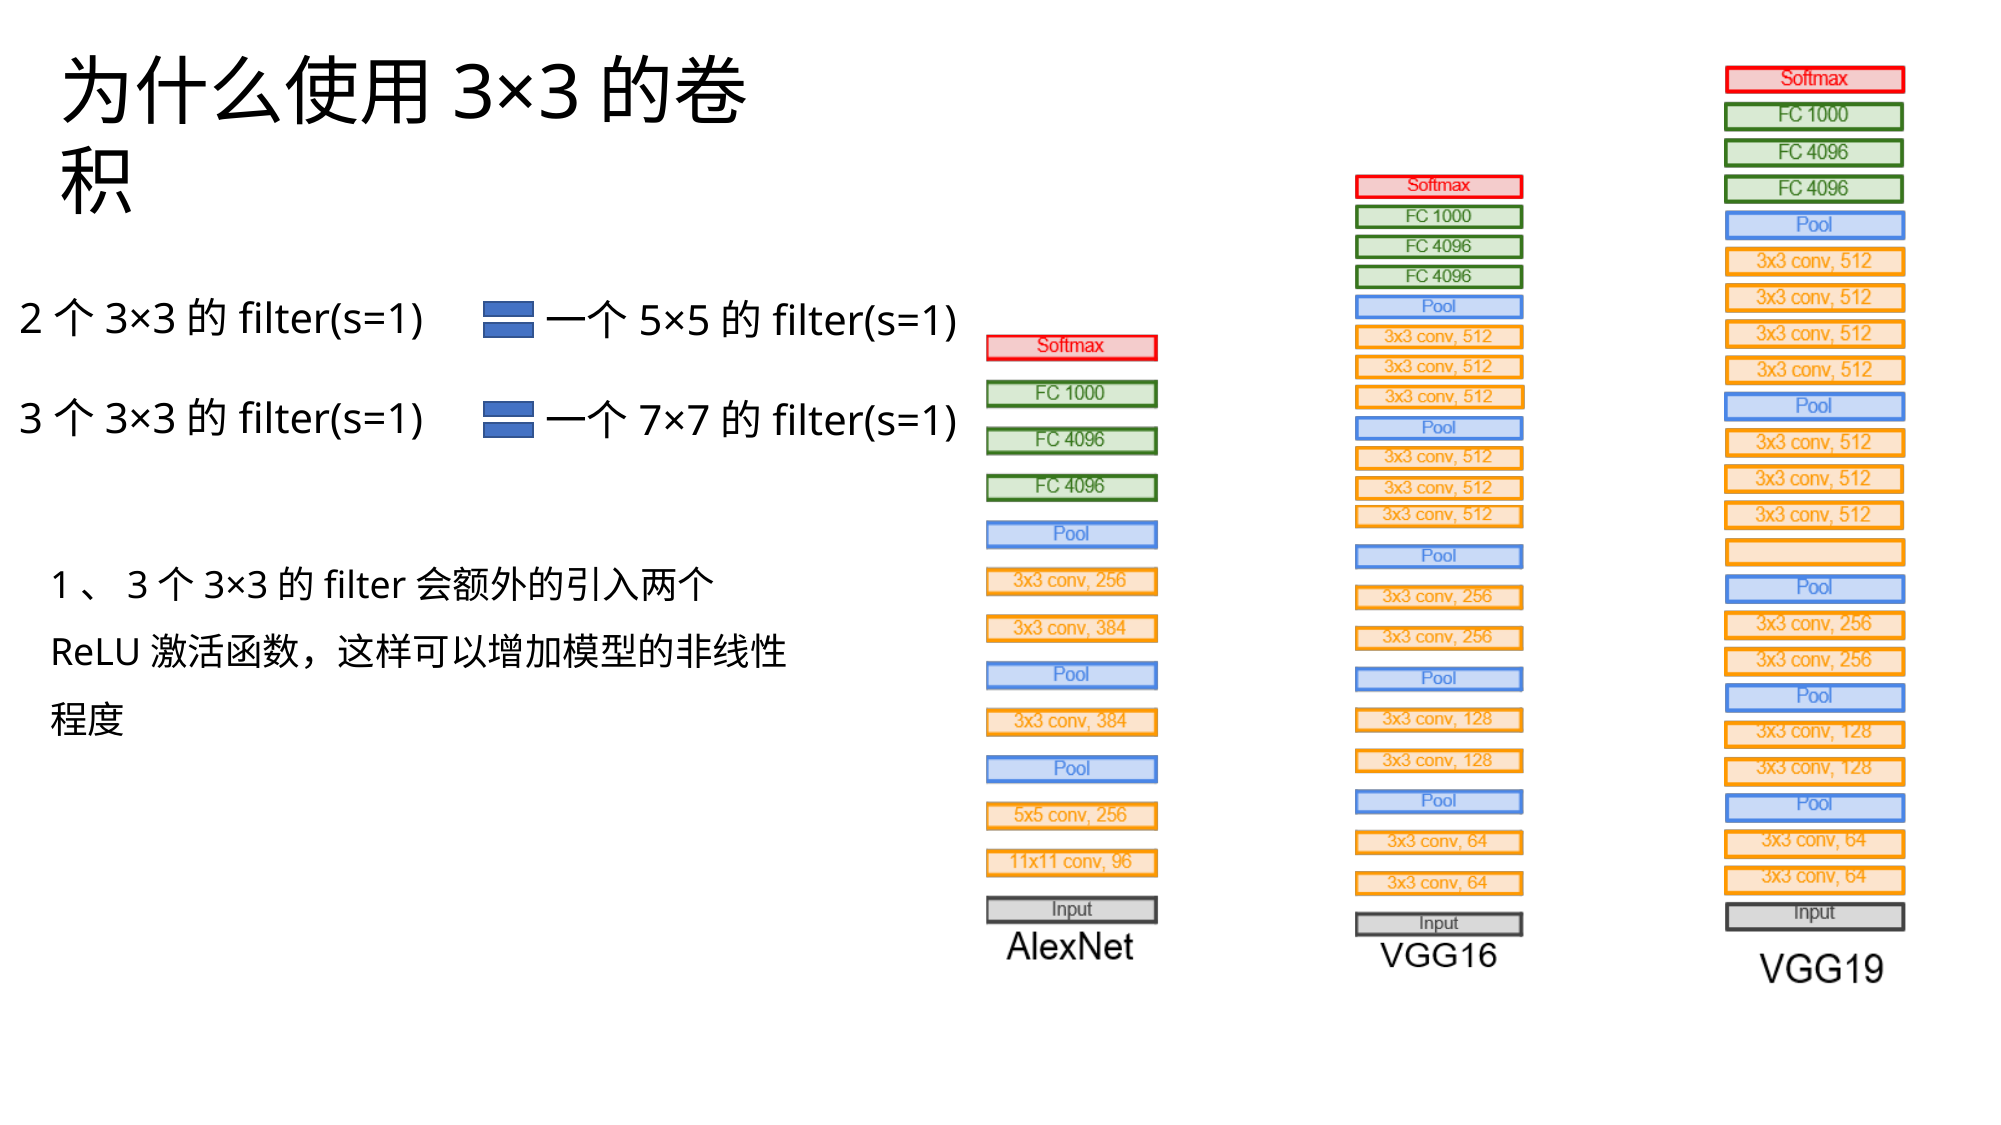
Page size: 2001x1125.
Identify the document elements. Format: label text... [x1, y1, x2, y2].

text_box 1、3个3×3的filter会额外的引入两个ReLU激活函数，这样可以增加模型的非线性程度 [35, 530, 821, 748]
text_box 2个3×3的filter(s=1) [4, 284, 466, 349]
picture [1724, 59, 1908, 1018]
text_box 一个7×7的filter(s=1) [530, 386, 972, 452]
text_box [483, 401, 534, 417]
text_box 为什么使用3×3的卷积 [44, 36, 830, 232]
text_box [483, 322, 534, 338]
text_box [483, 301, 534, 317]
text_box 3个3×3的filter(s=1) [4, 384, 466, 449]
picture [984, 327, 1168, 1018]
picture [1354, 169, 1538, 1018]
text_box 一个5×5的filter(s=1) [530, 286, 972, 352]
text_box [483, 422, 534, 438]
